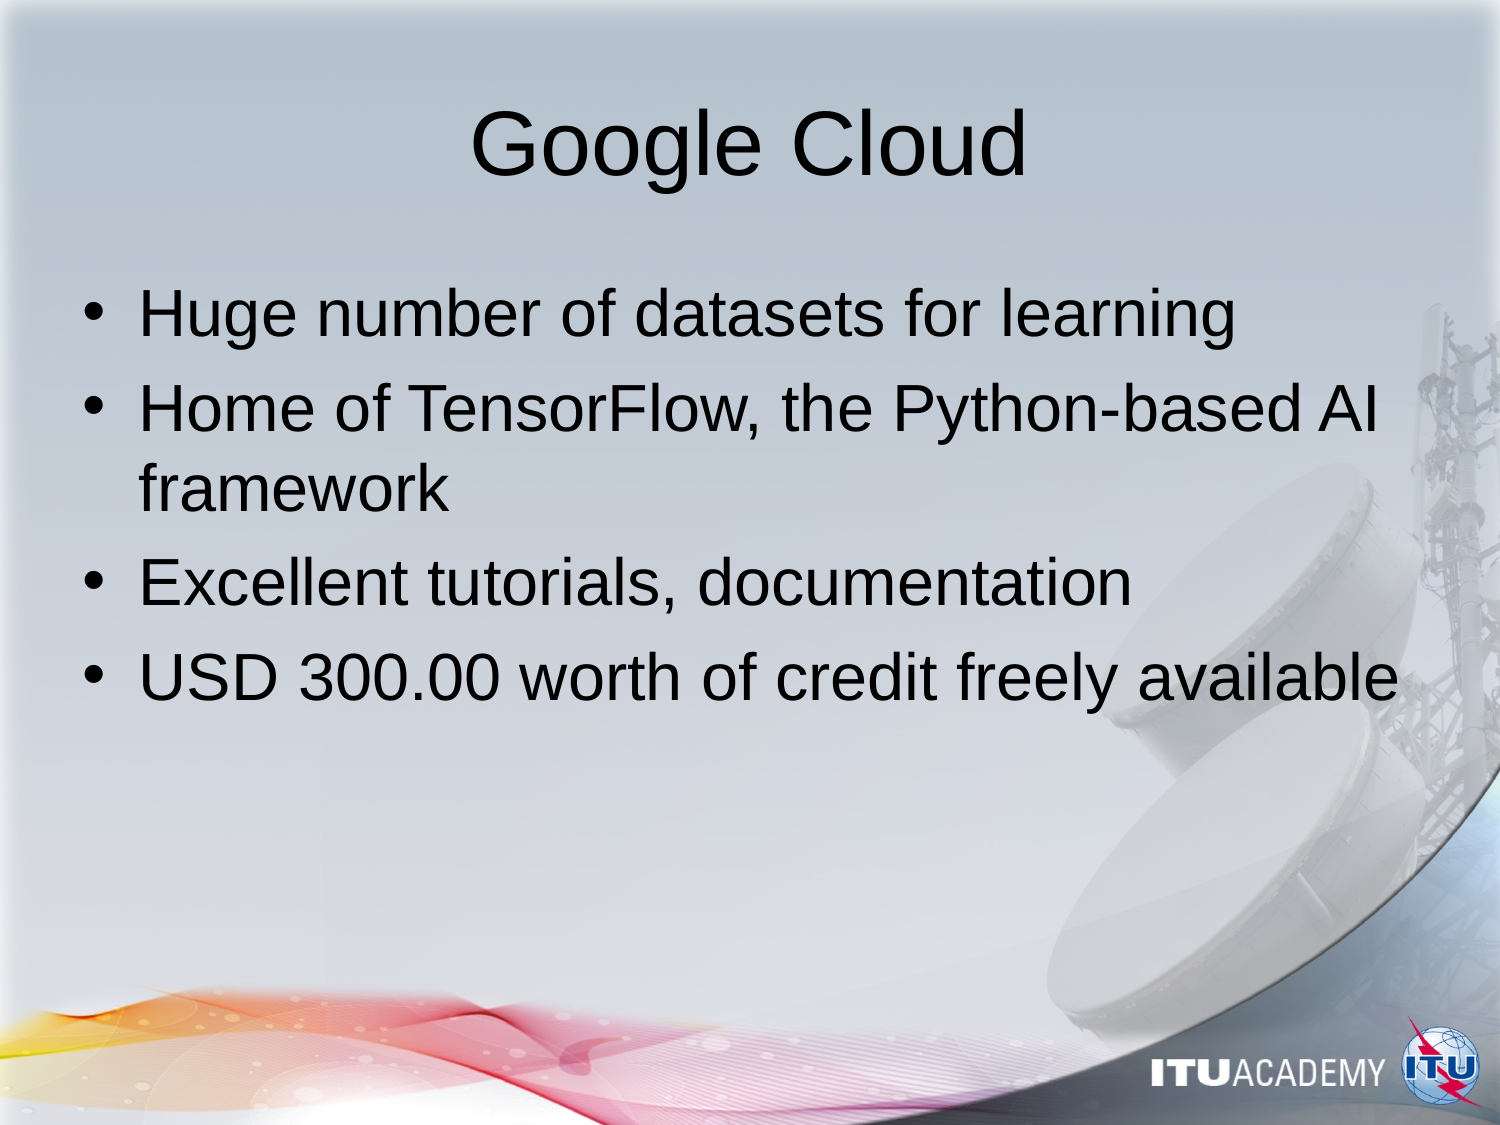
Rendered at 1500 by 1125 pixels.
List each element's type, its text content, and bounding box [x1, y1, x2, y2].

title Google Cloud [74, 44, 1426, 234]
list Huge number of datasets for learning Home of TensorFlow, the Python-based AI framework Excellent tutorials, documentation USD 300.00 worth of credit freely available [74, 261, 1426, 1006]
picture [0, 0, 1500, 1125]
